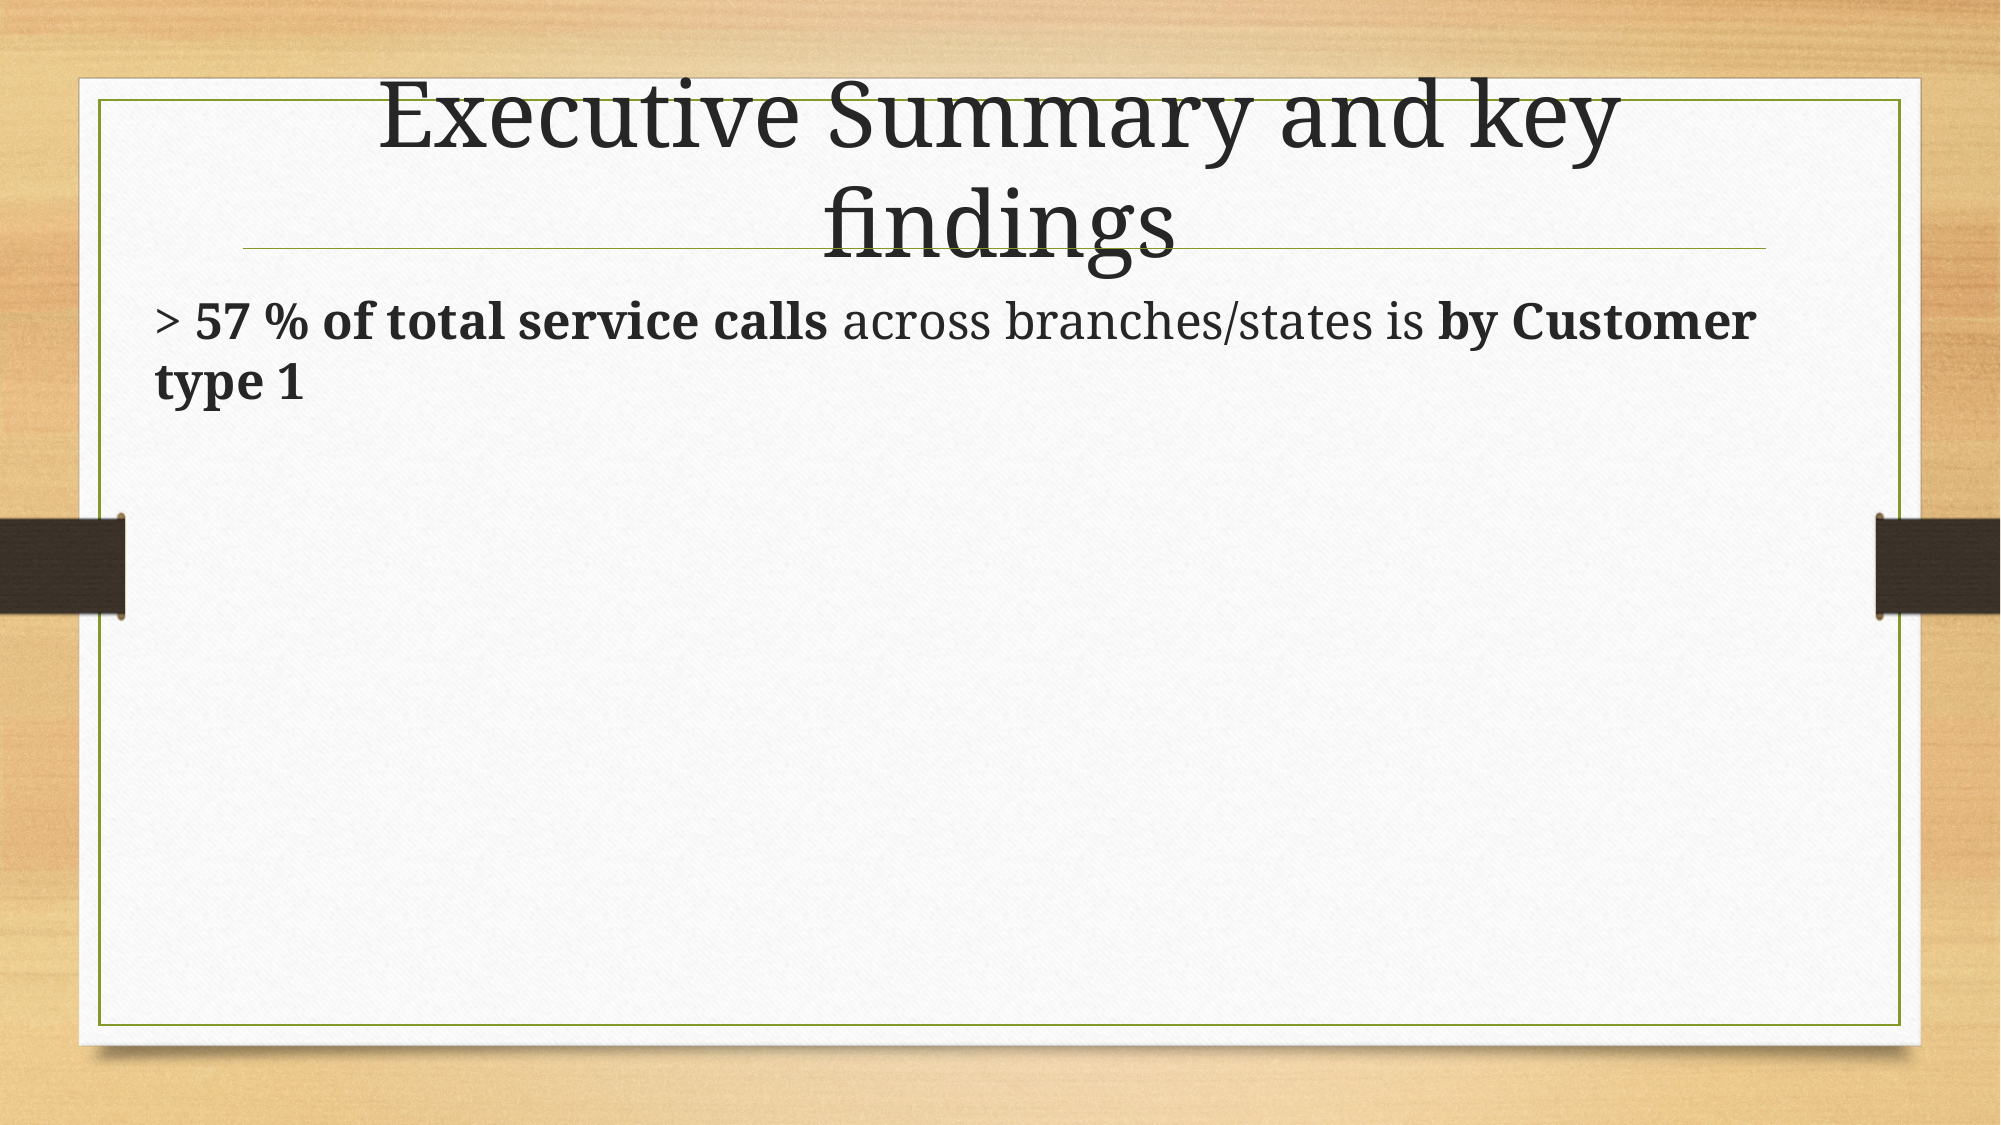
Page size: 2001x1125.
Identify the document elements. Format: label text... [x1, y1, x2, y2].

title Executive Summary and key findings [212, 36, 1788, 281]
picture [0, 0, 2001, 1125]
list > 57 % of total service calls across branches/states is by Customer type 1 [139, 281, 1873, 1001]
